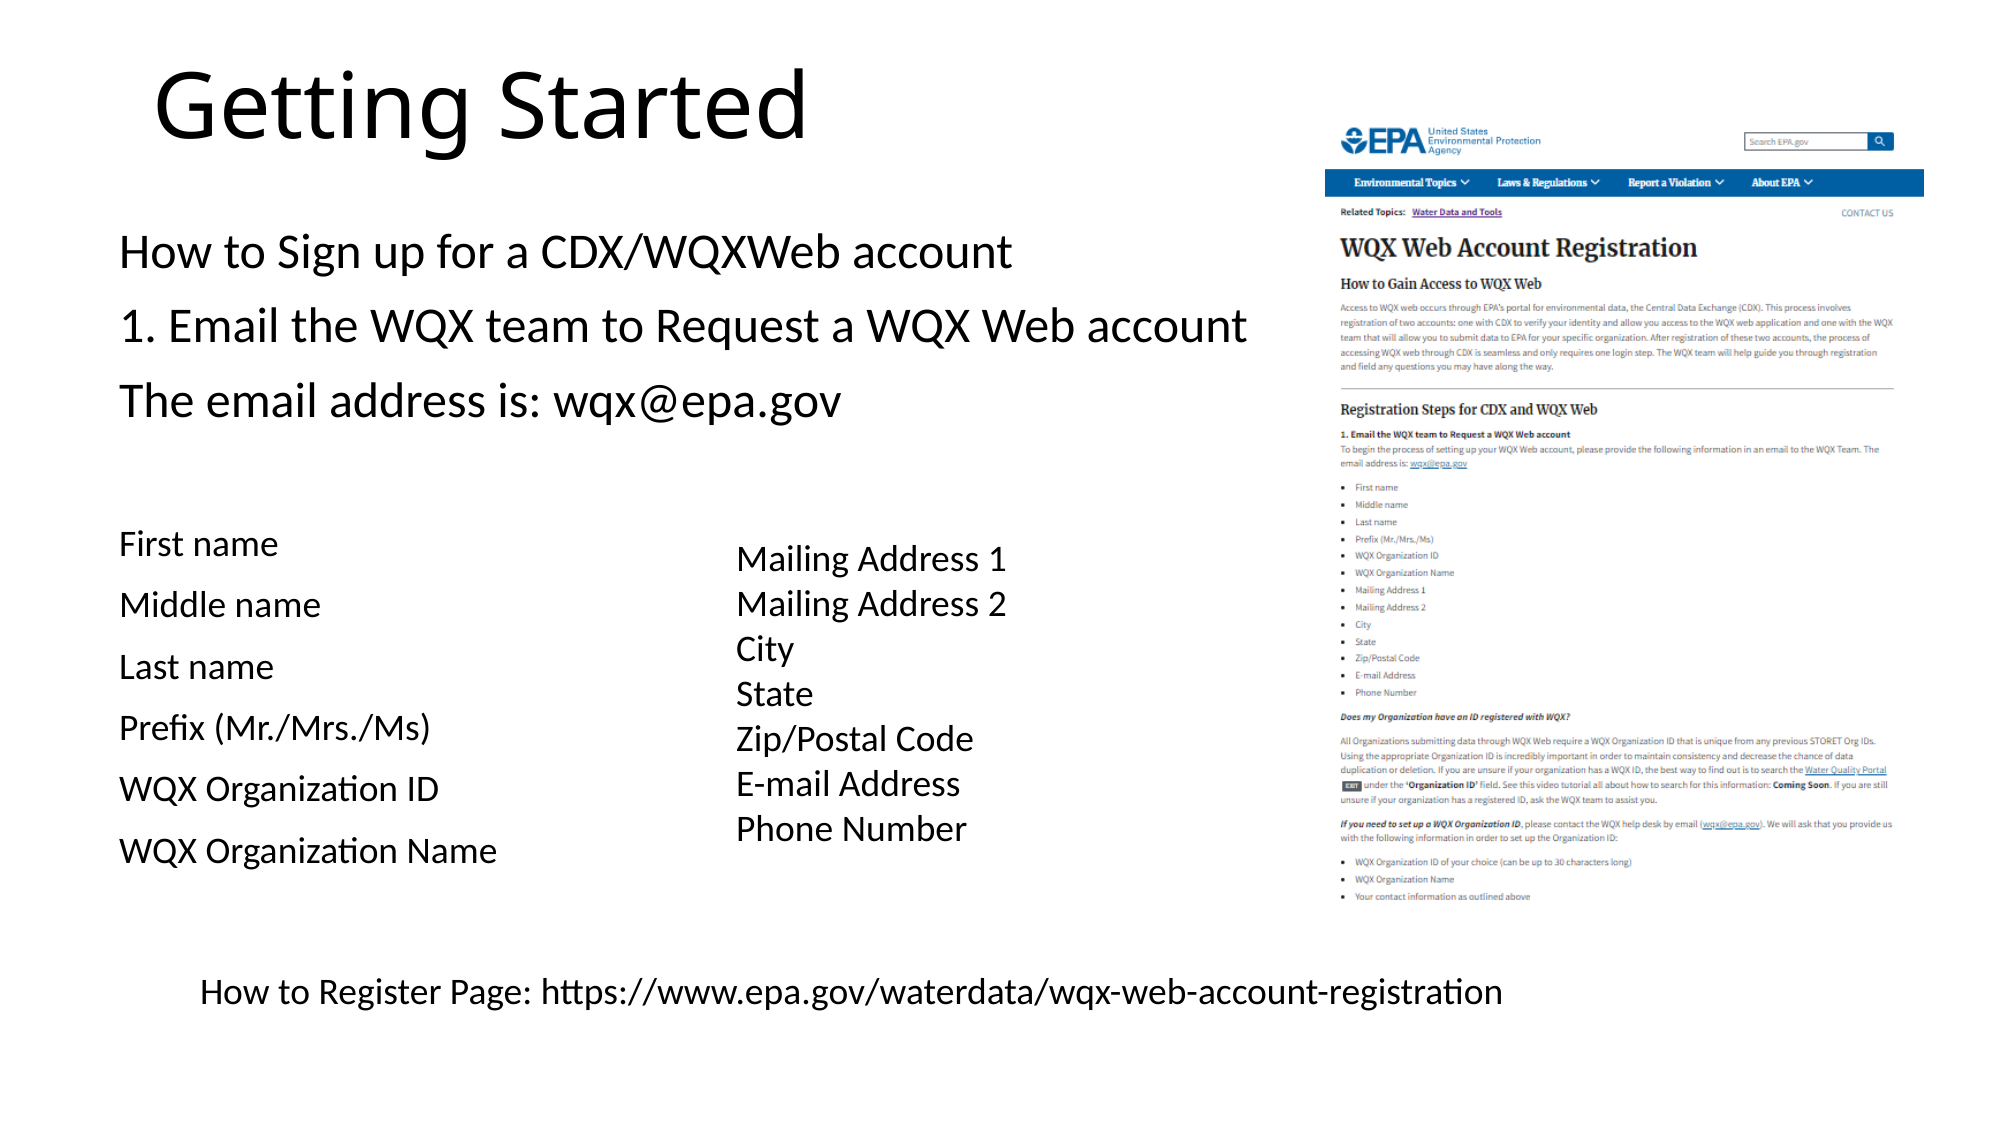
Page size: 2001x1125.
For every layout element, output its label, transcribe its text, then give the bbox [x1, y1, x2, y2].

text_box Mailing Address 1 Mailing Address 2 City State Zip/Postal Code E-mail Address Phone Number [721, 526, 1325, 856]
picture [1325, 115, 1924, 908]
text_box How to Register Page: https://www.epa.gov/waterdata/wqx-web-account-registration [185, 959, 1528, 1020]
list How to Sign up for a CDX/WQXWeb account 1. Email the WQX team to Request a WQX Web account The email address is: wqx@epa.gov First name Middle name Last name Prefix (Mr./Mrs./Ms) WQX Organization ID WQX Organization Name [104, 217, 1325, 860]
title Getting Started [137, 0, 1863, 217]
